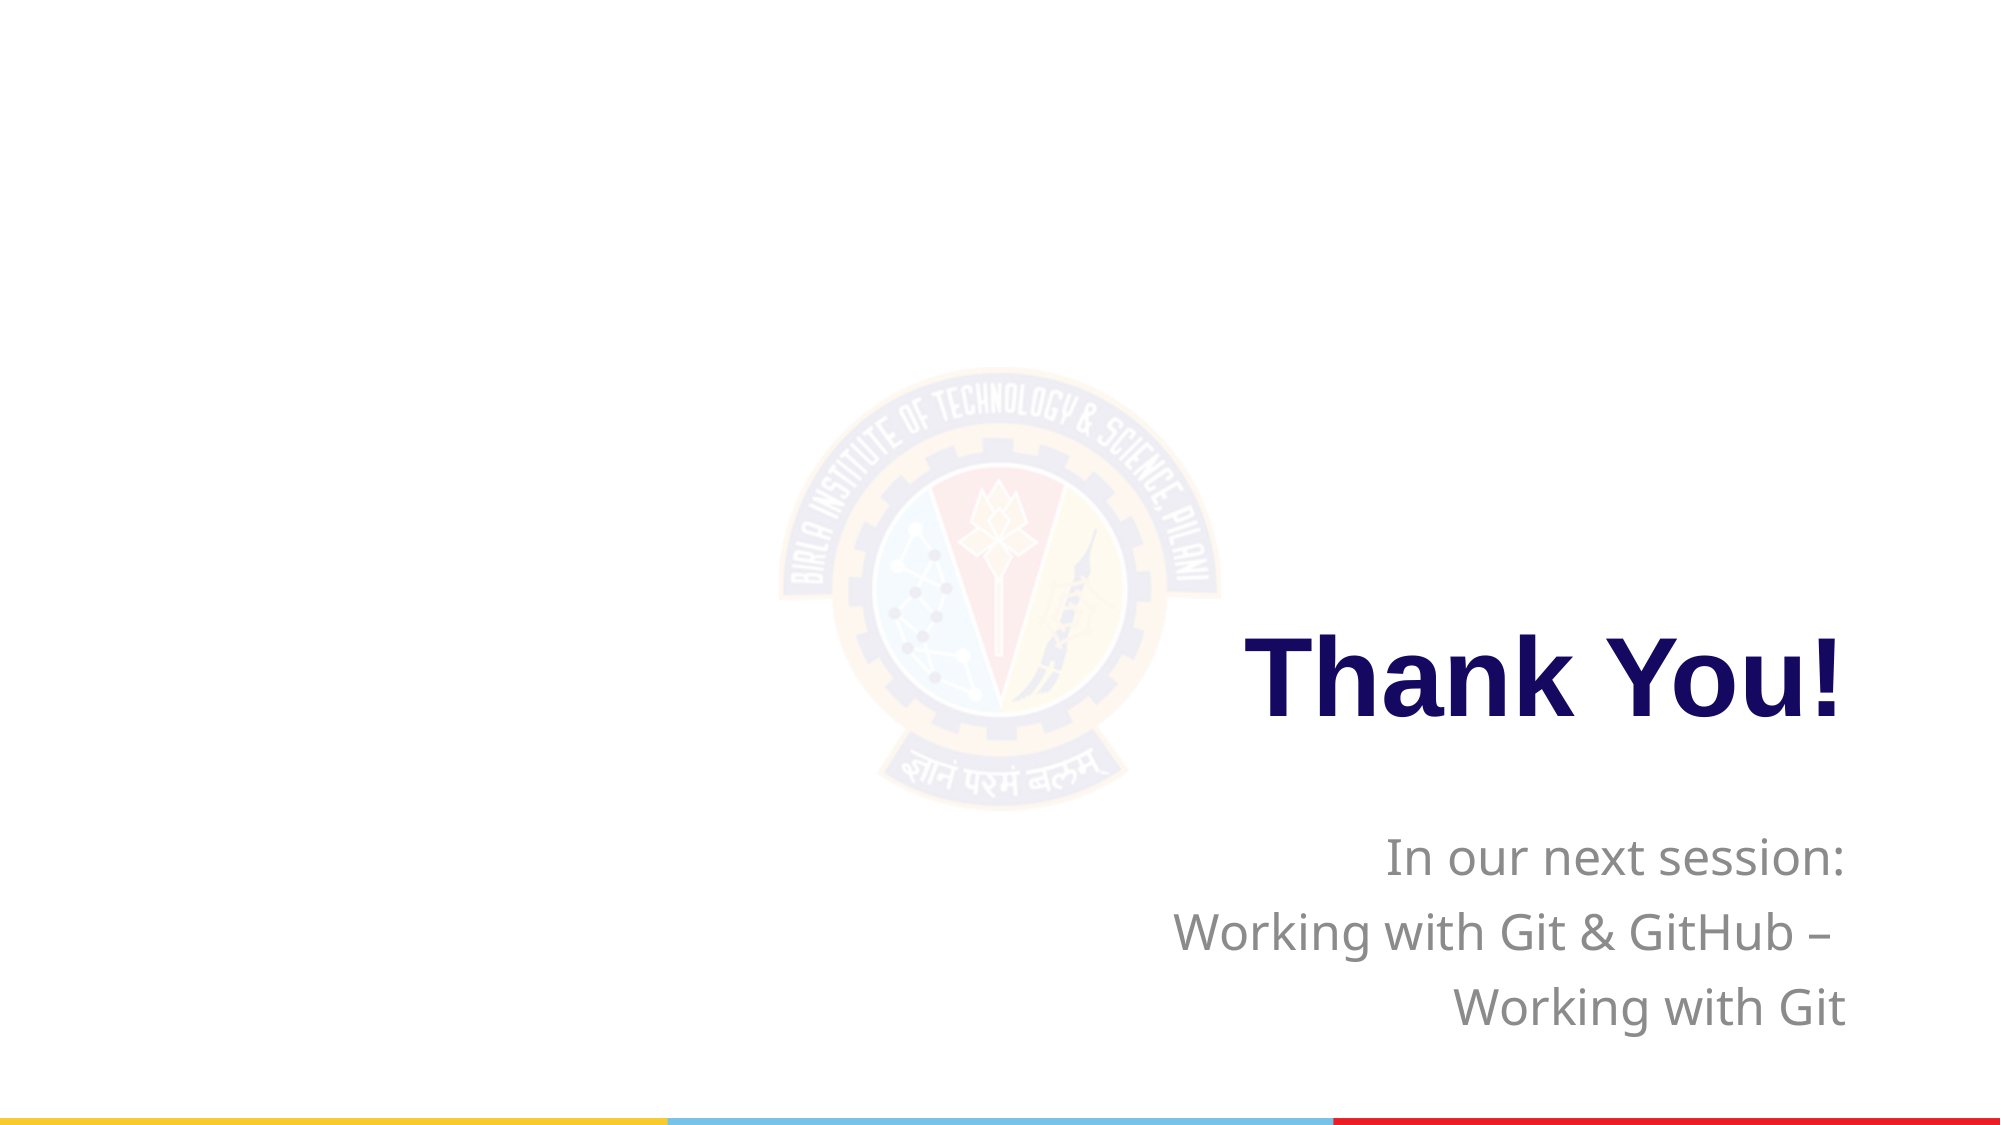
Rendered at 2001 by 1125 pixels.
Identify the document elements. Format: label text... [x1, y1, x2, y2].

picture [0, 1118, 2000, 1125]
title Thank You! [136, 600, 1862, 749]
list In our next session: Working with Git & GitHub – Working with Git [136, 825, 1862, 1072]
